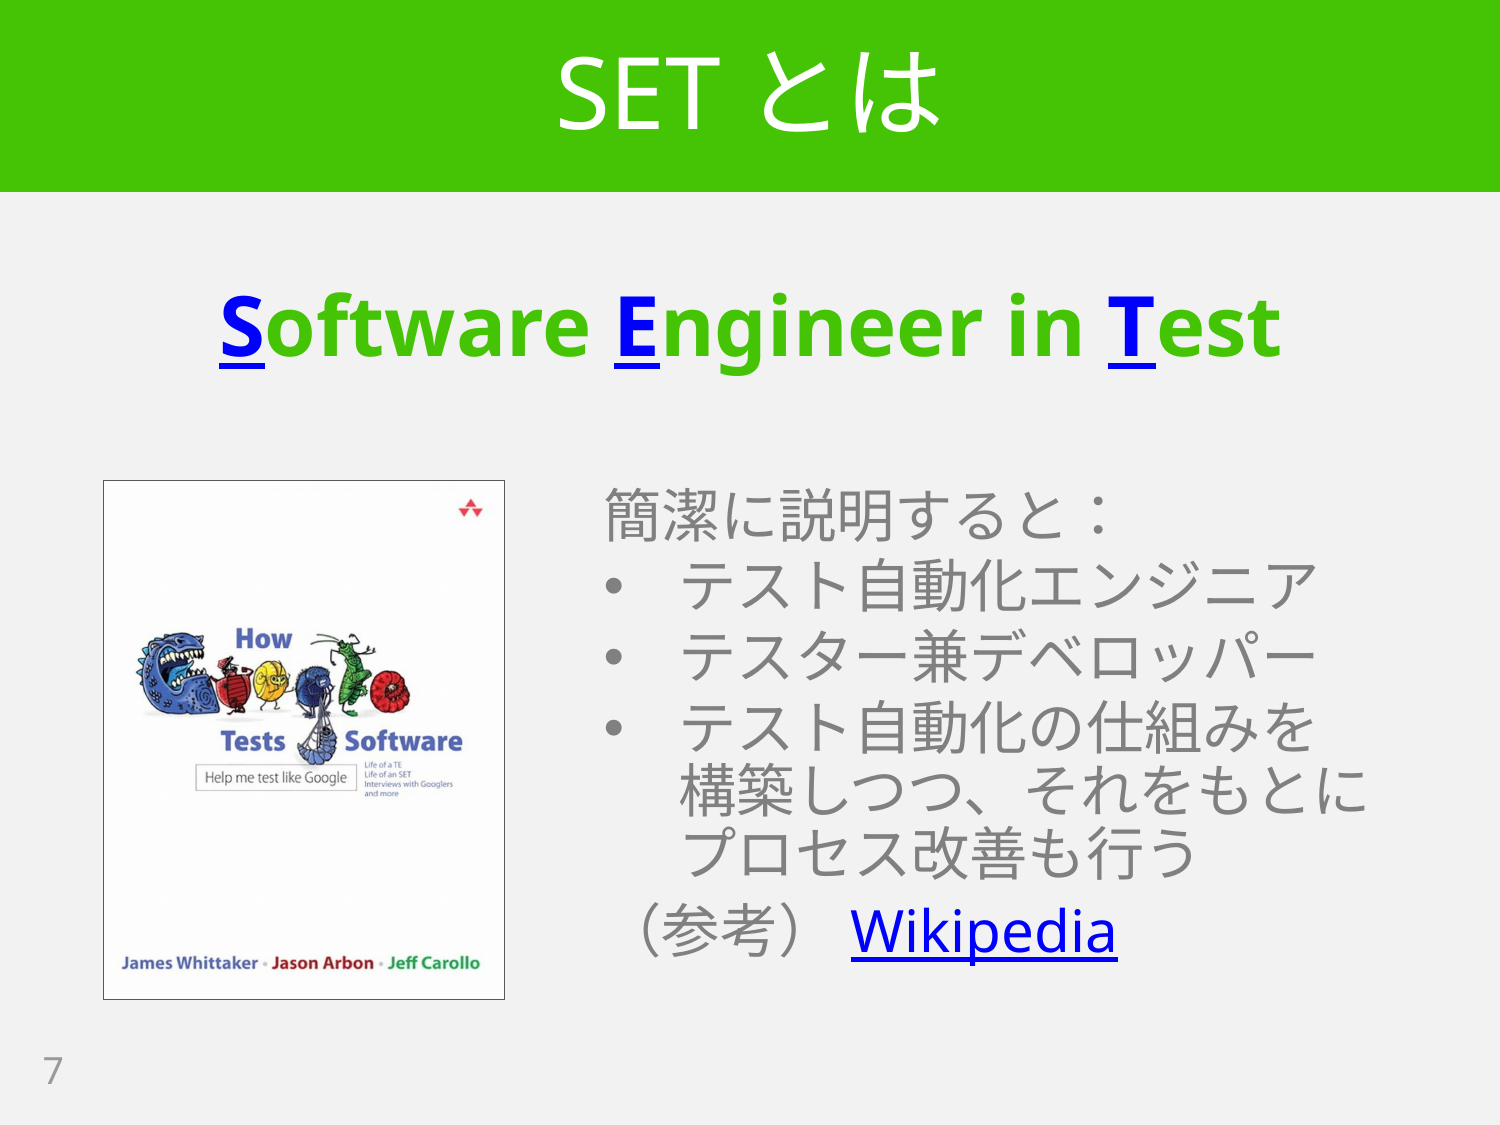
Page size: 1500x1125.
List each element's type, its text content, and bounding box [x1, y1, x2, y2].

picture [103, 480, 505, 1000]
slide_number 7 [27, 1042, 146, 1102]
text_box 簡潔に説明すると： テスト自動化エンジニア テスター兼デベロッパー テスト自動化の仕組みを 構築しつつ、それをもとに プロセス改善も行う （参考）Wikipedia [504, 479, 1397, 1000]
list Software Engineer in Test [103, 277, 1397, 480]
title SETとは [0, 53, 1500, 140]
